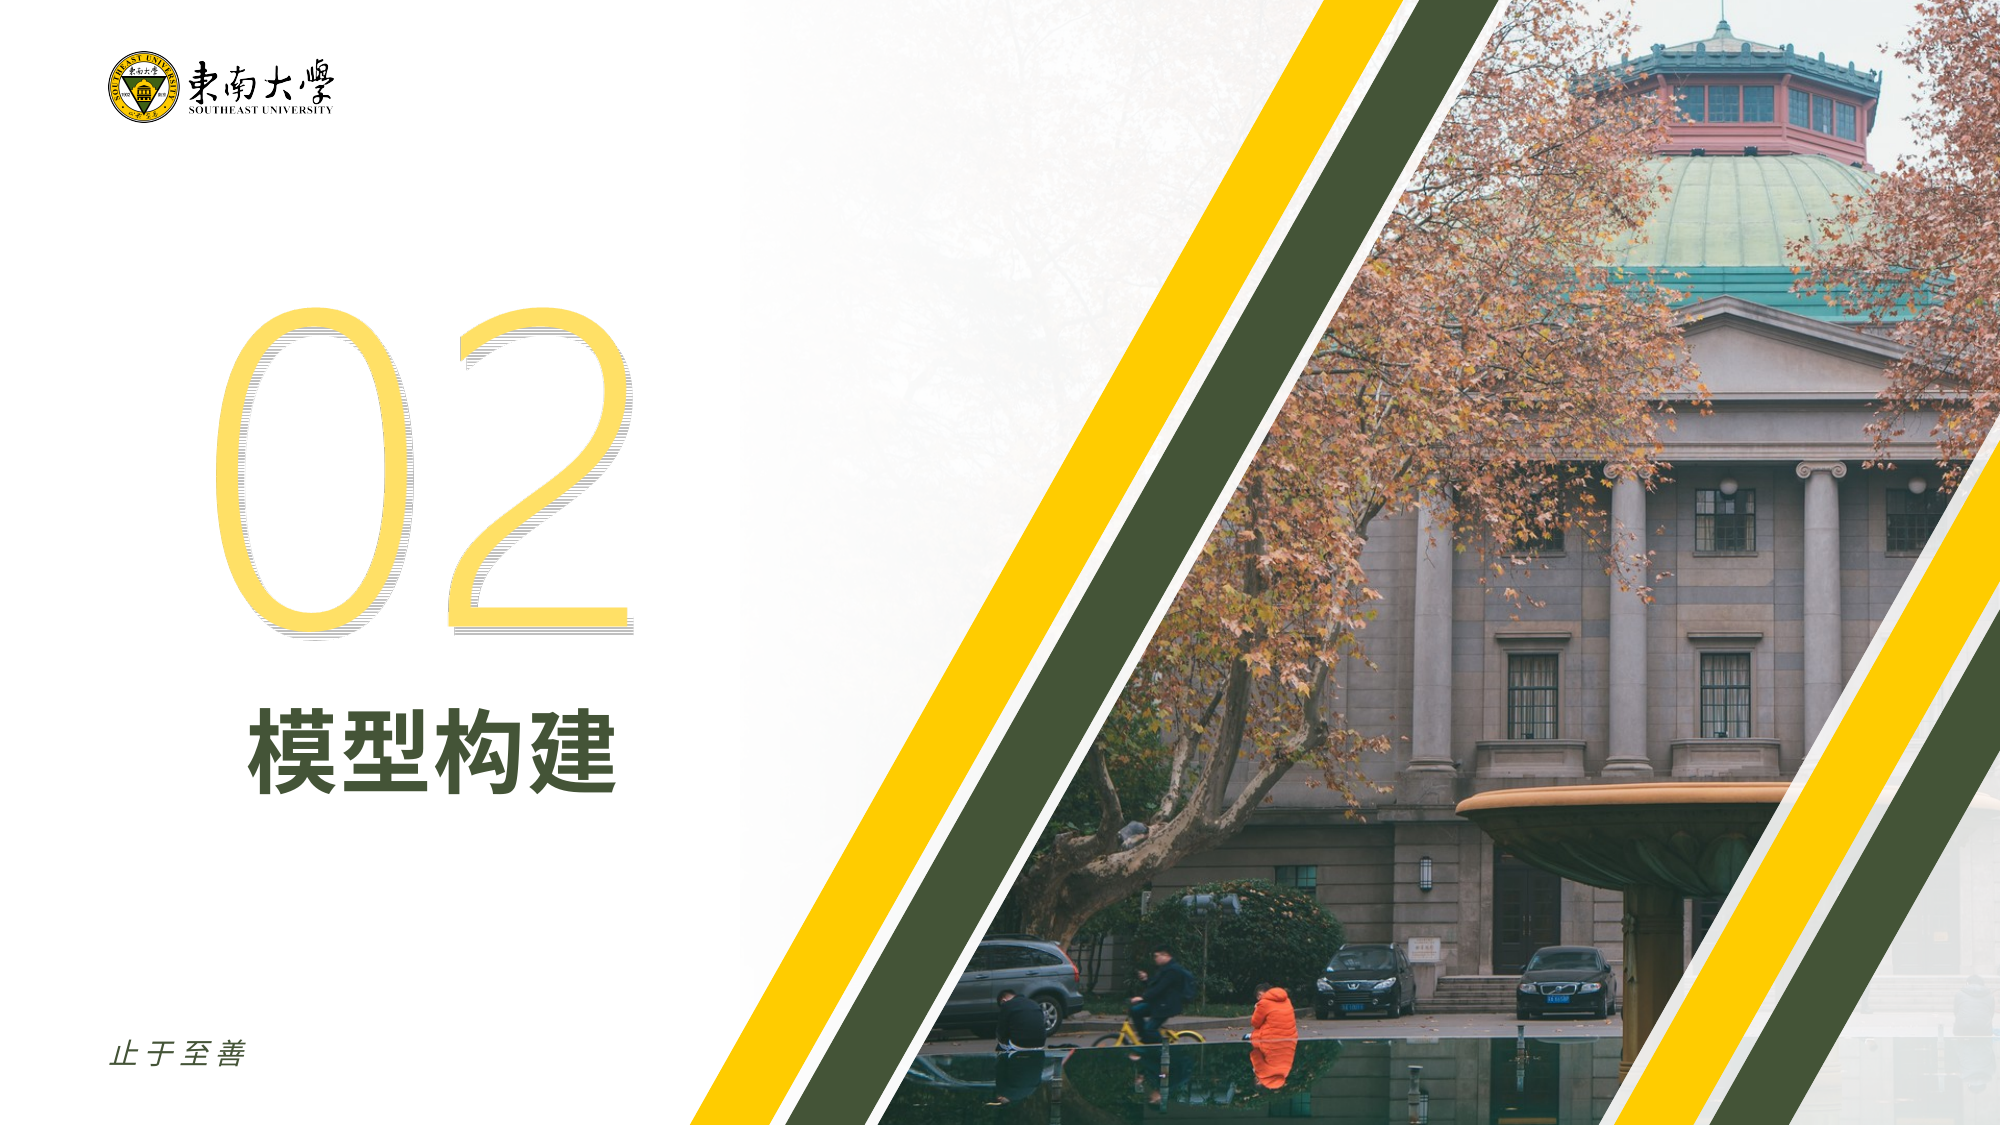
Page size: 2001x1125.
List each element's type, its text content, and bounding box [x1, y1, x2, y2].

picture [877, 0, 2000, 1125]
picture [182, 220, 672, 747]
list 模型构建 [0, 687, 881, 807]
slide_number 止于至善 [108, 1022, 657, 1083]
picture [108, 51, 334, 123]
